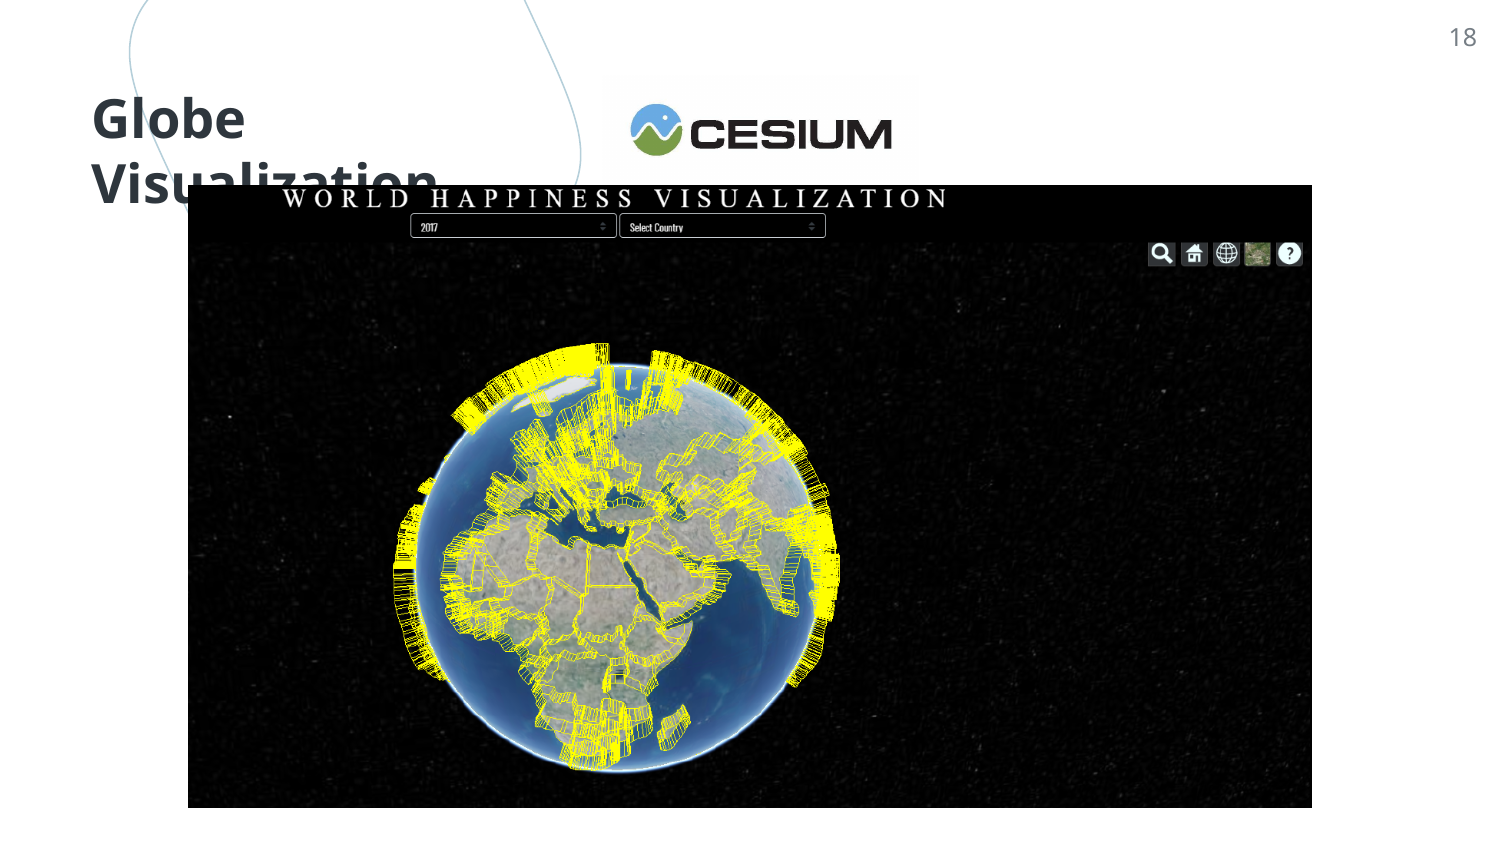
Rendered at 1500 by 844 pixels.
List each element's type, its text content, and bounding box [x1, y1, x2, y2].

title Globe Visualization [91, 84, 555, 161]
picture [187, 74, 1313, 808]
slide_number 18 [1387, 21, 1478, 86]
